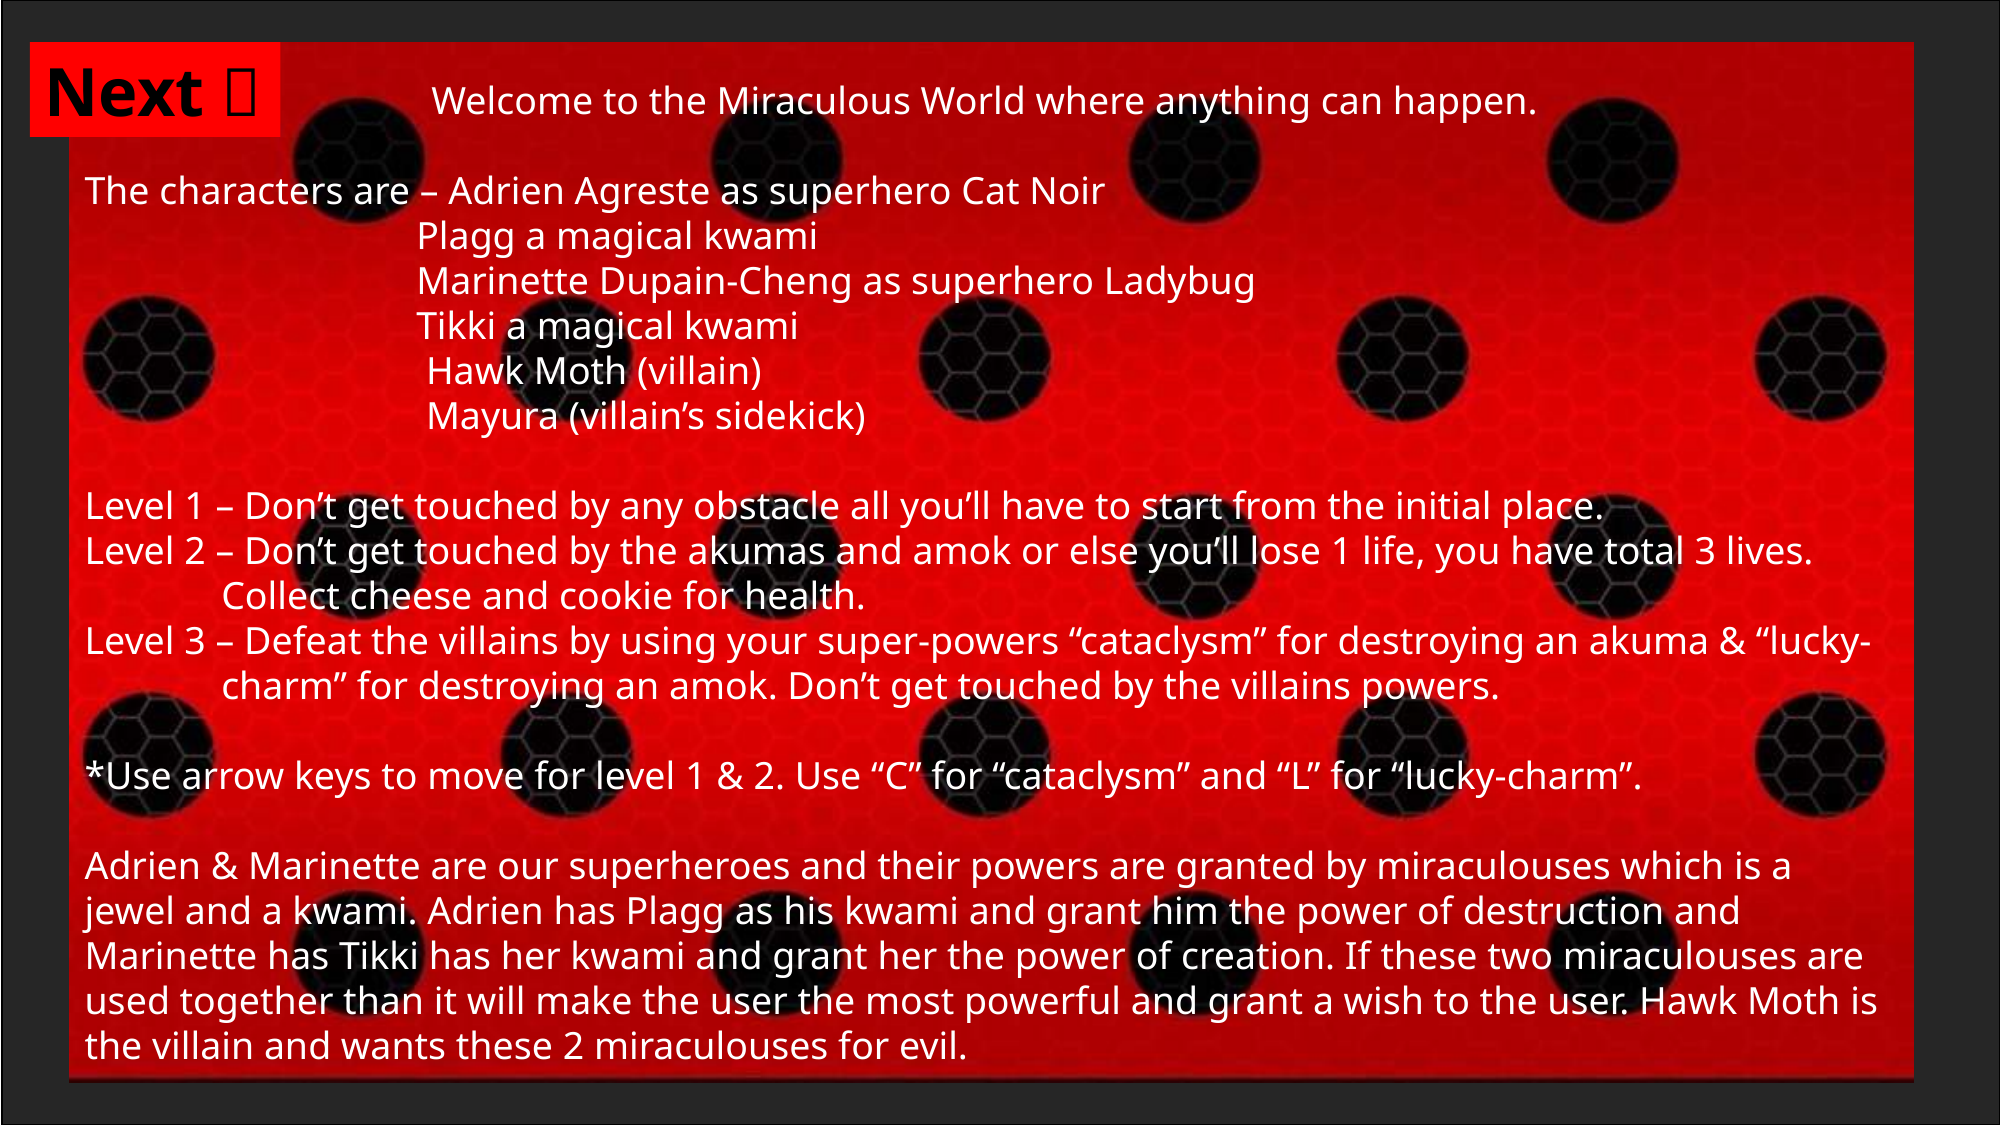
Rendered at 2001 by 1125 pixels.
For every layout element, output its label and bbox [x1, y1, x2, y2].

text_box [2, 0, 2000, 1125]
